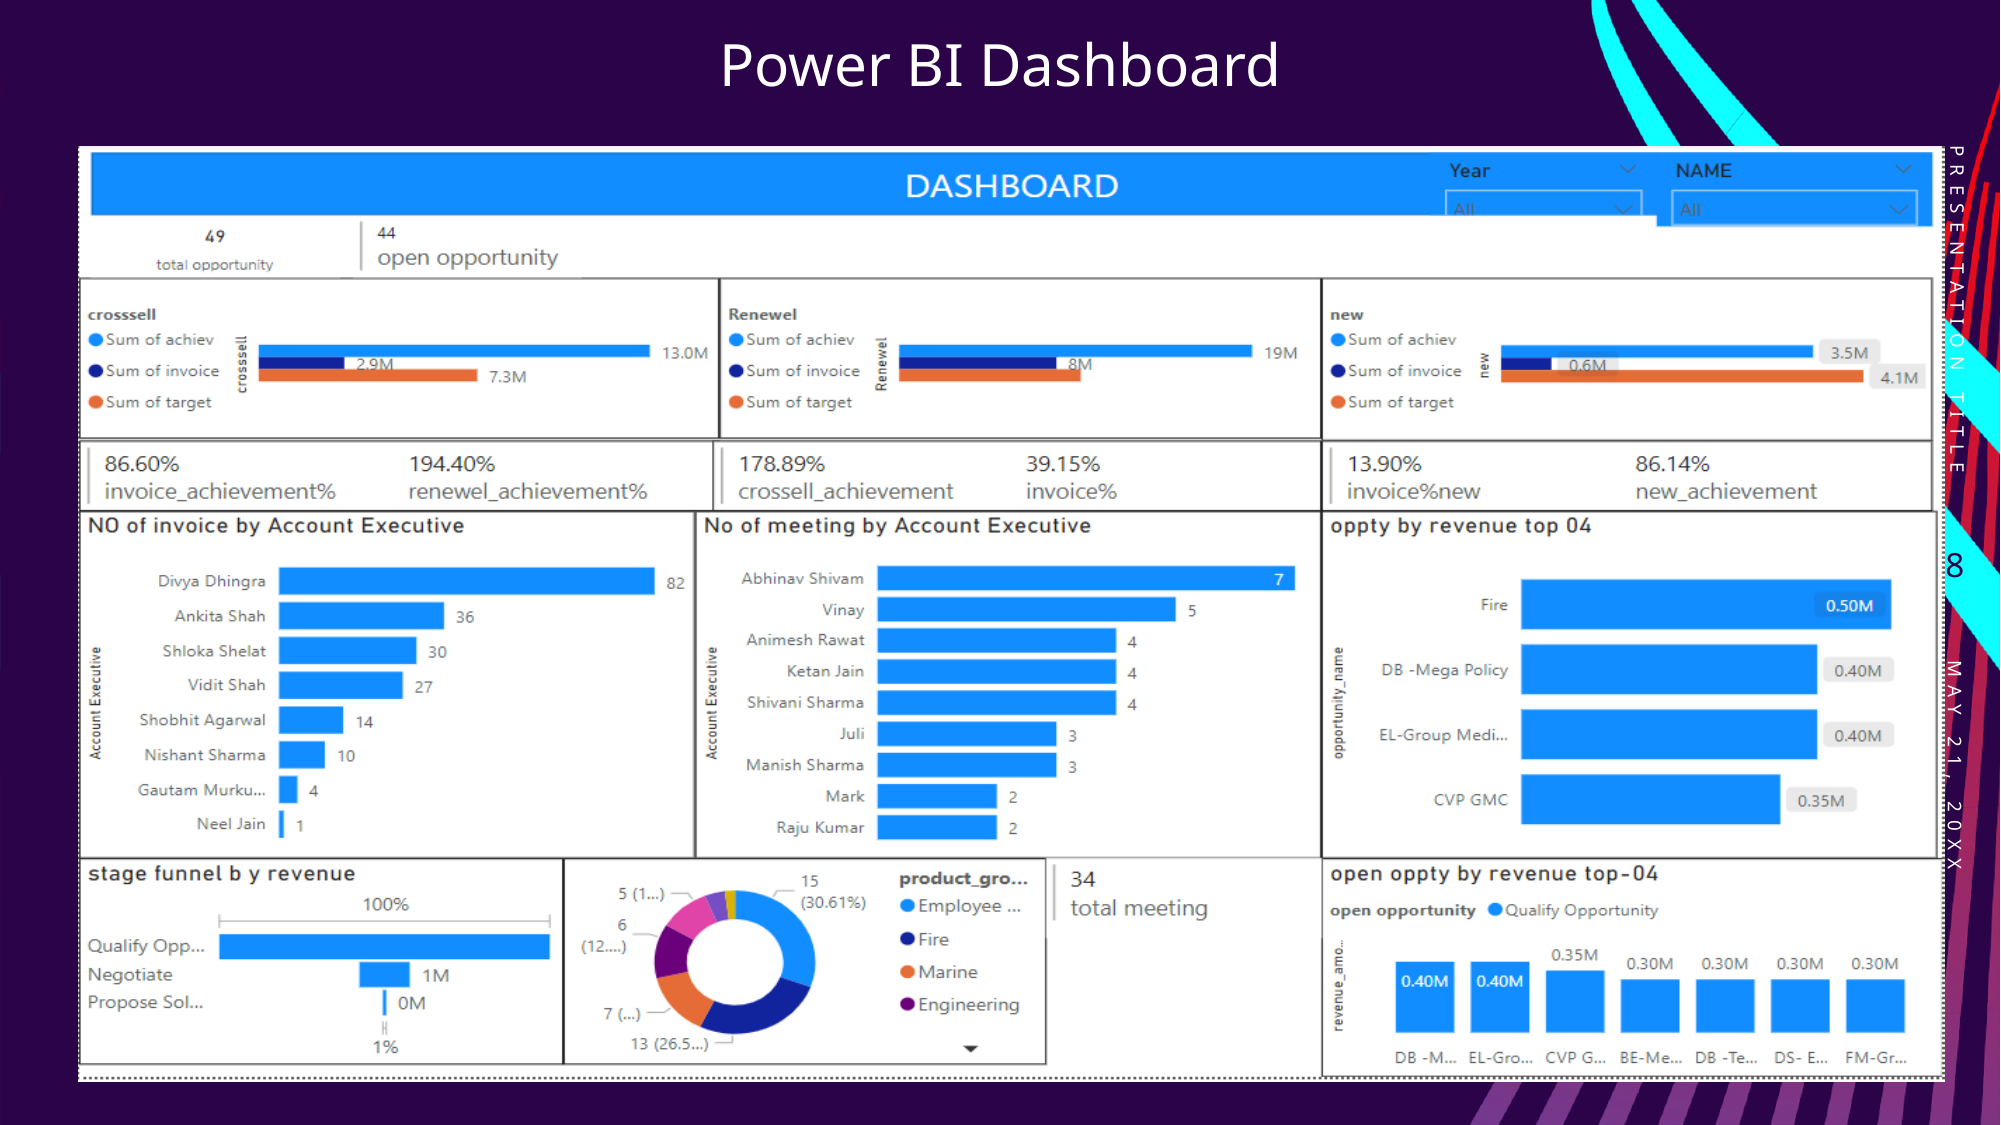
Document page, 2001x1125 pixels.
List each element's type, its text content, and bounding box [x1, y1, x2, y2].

footer PRESENTATION TITLE [1926, 33, 1987, 489]
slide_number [1945, 645, 1986, 1080]
picture [0, 0, 2000, 1125]
text_box Power BI Dashboard [500, 20, 1500, 106]
slide_number 8 [1945, 519, 1980, 615]
